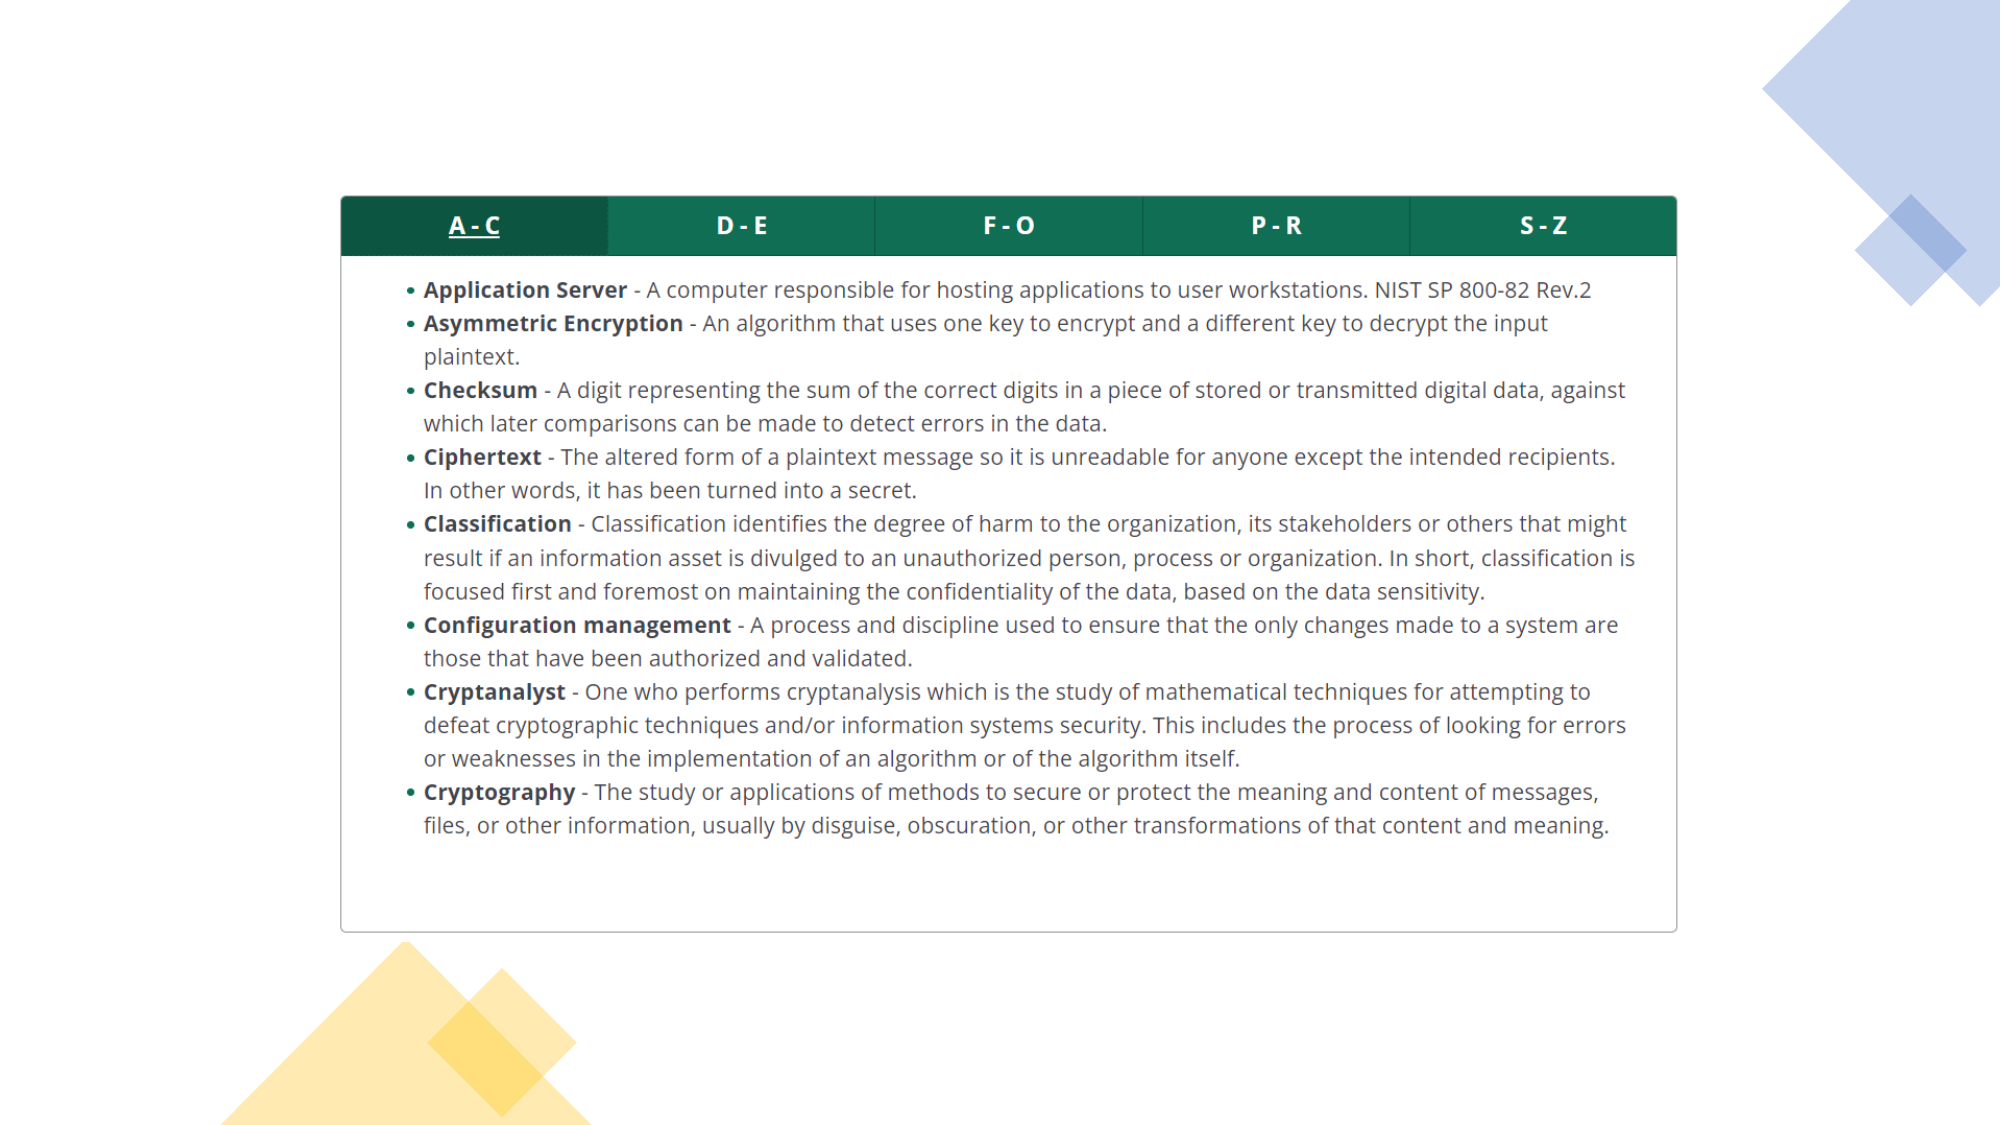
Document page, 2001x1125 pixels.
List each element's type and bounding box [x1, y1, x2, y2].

text_box [0, 0, 2000, 1125]
picture [308, 183, 1692, 942]
text_box [1798, 0, 2000, 291]
text_box [218, 942, 593, 1125]
text_box [469, 966, 579, 1076]
